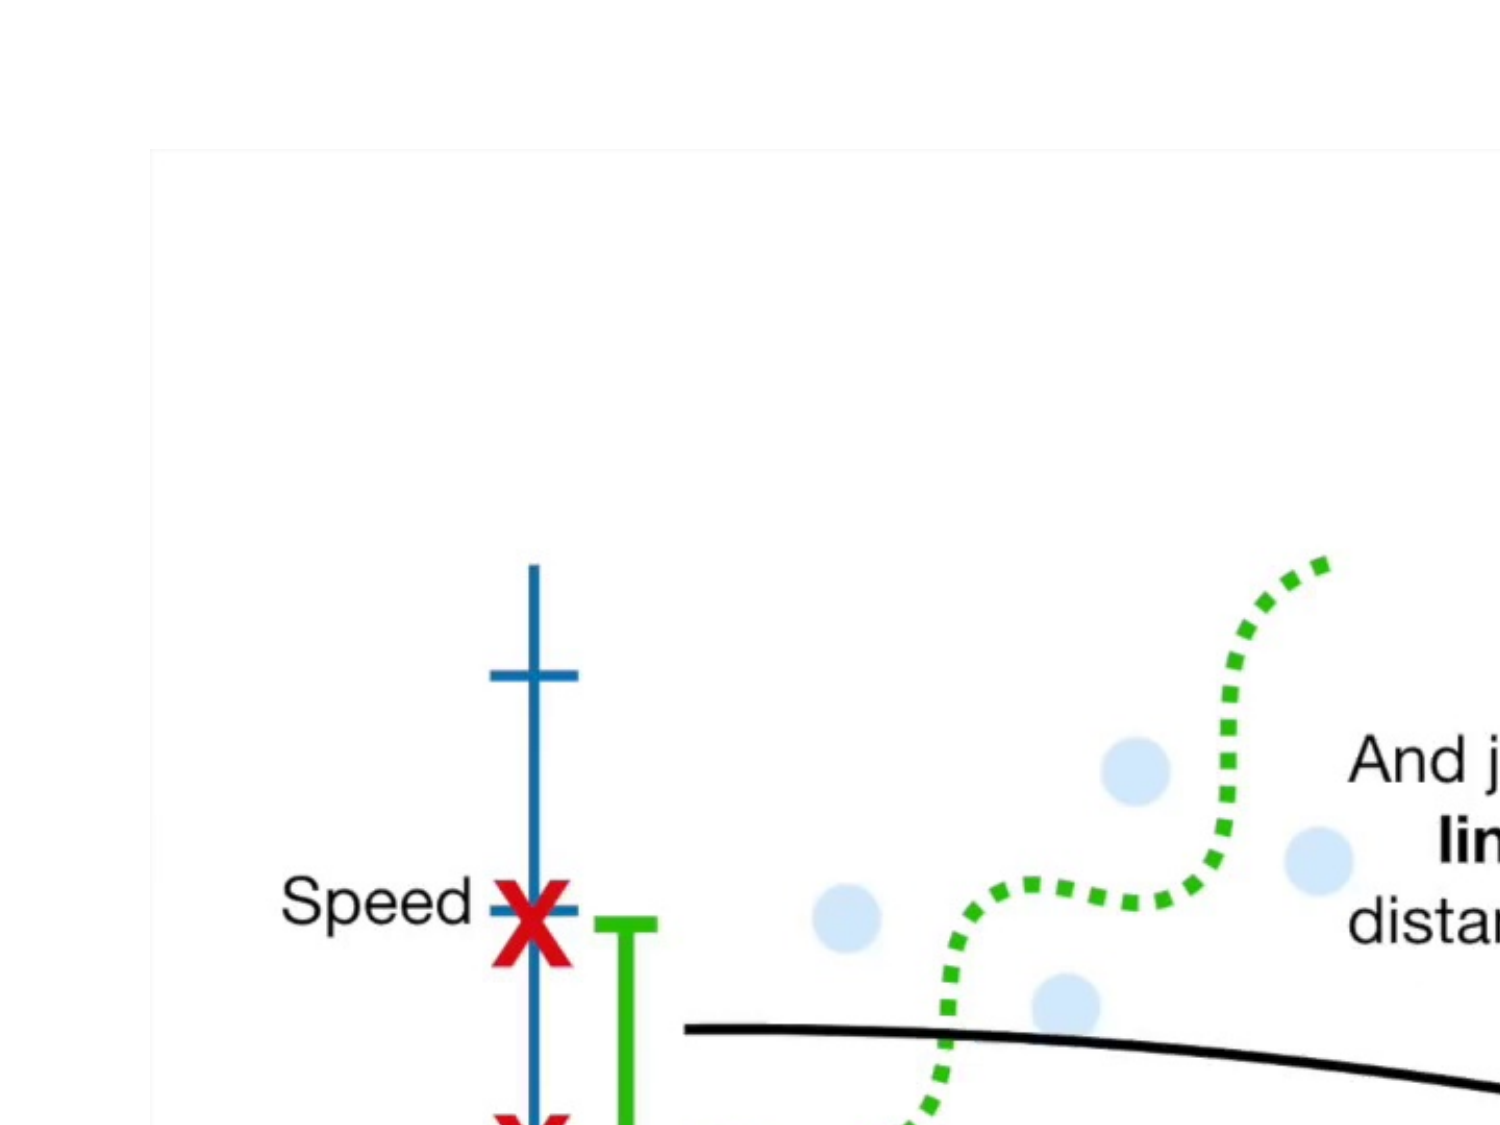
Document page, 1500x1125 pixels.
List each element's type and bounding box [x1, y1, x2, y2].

picture [149, 149, 1500, 1125]
